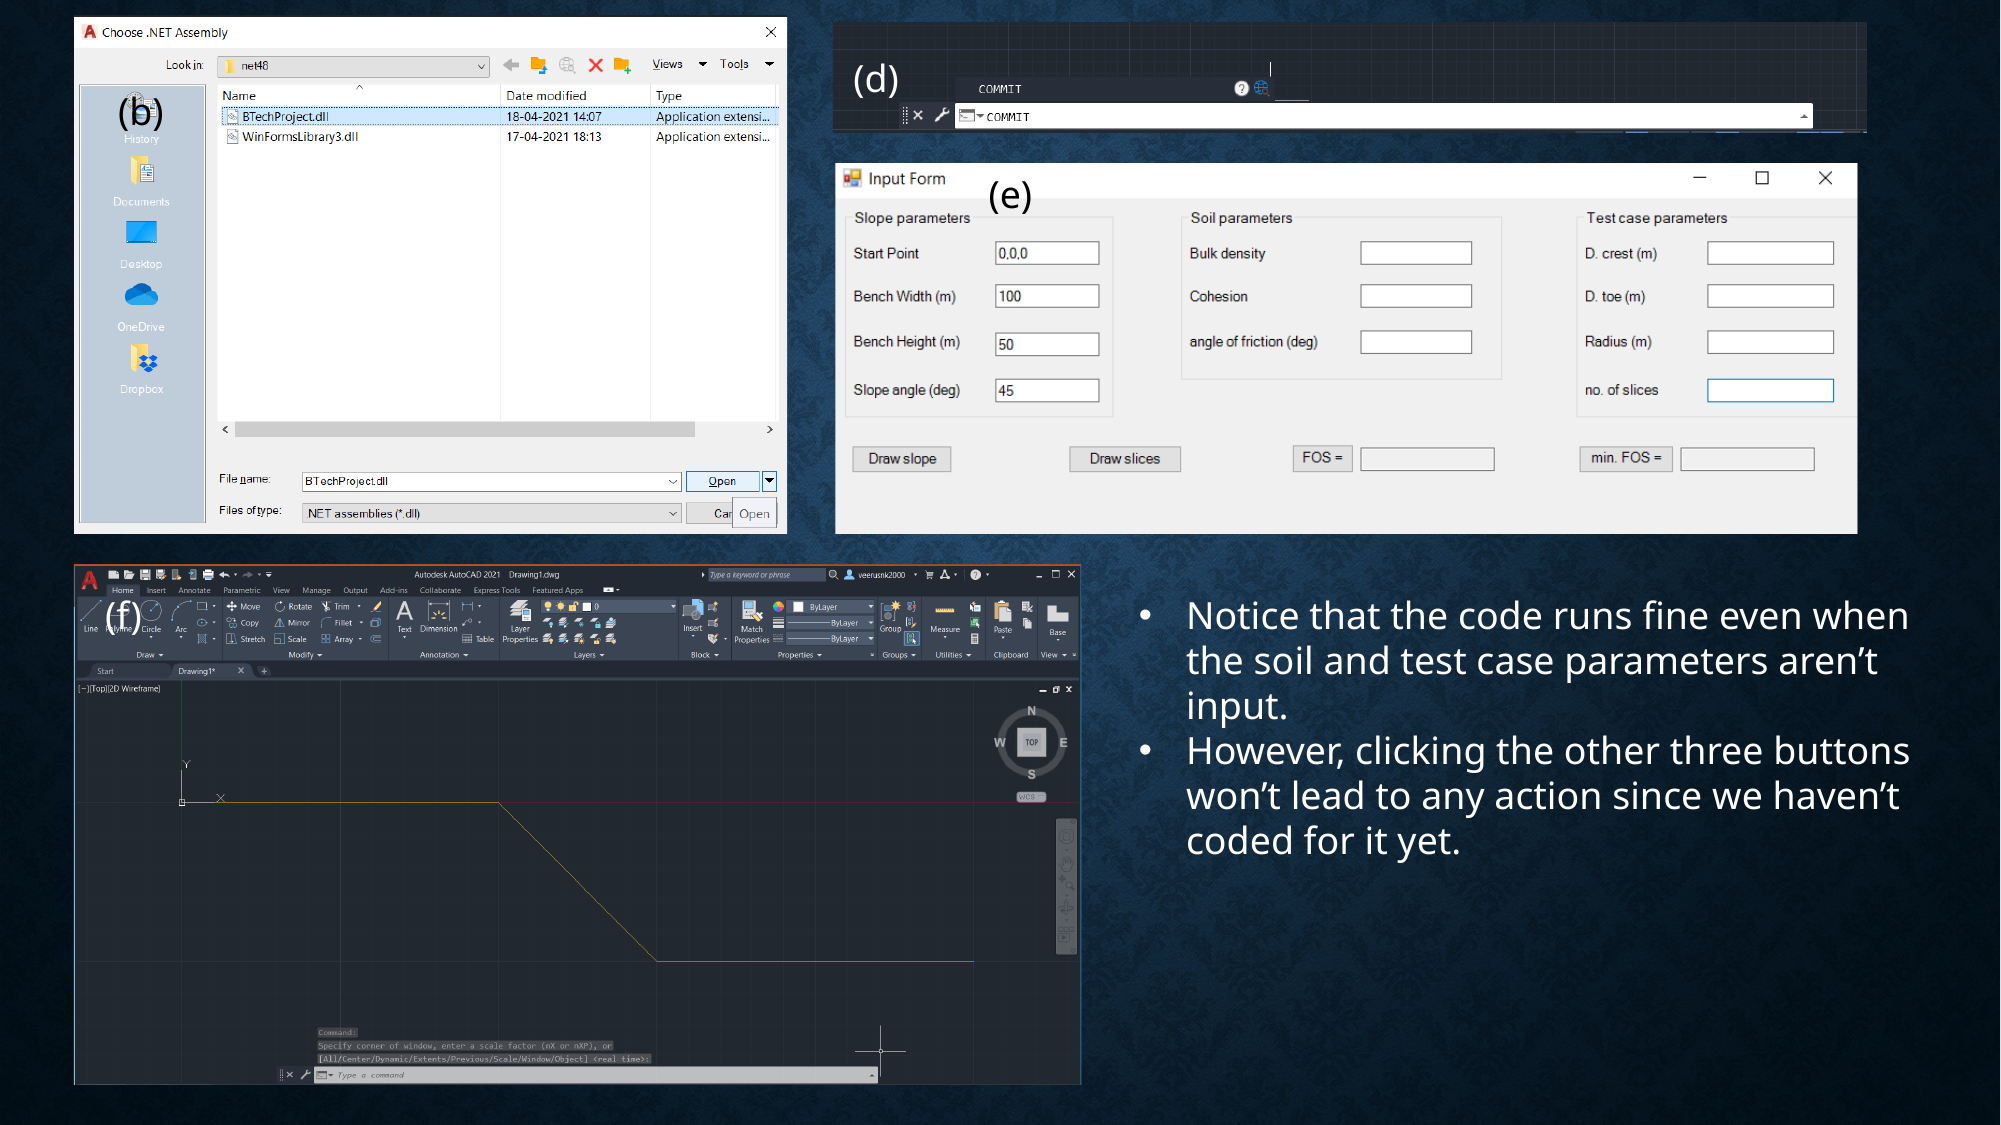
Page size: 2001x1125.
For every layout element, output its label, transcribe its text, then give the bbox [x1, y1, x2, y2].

picture [834, 162, 1859, 534]
picture [832, 21, 1868, 134]
text_box Notice that the code runs fine even when the soil and test case parameters aren’t input. However, clicking the other three buttons won’t lead to any action since we haven’t coded for it yet. [1124, 584, 1927, 870]
picture [73, 15, 788, 534]
picture [73, 563, 1082, 1085]
